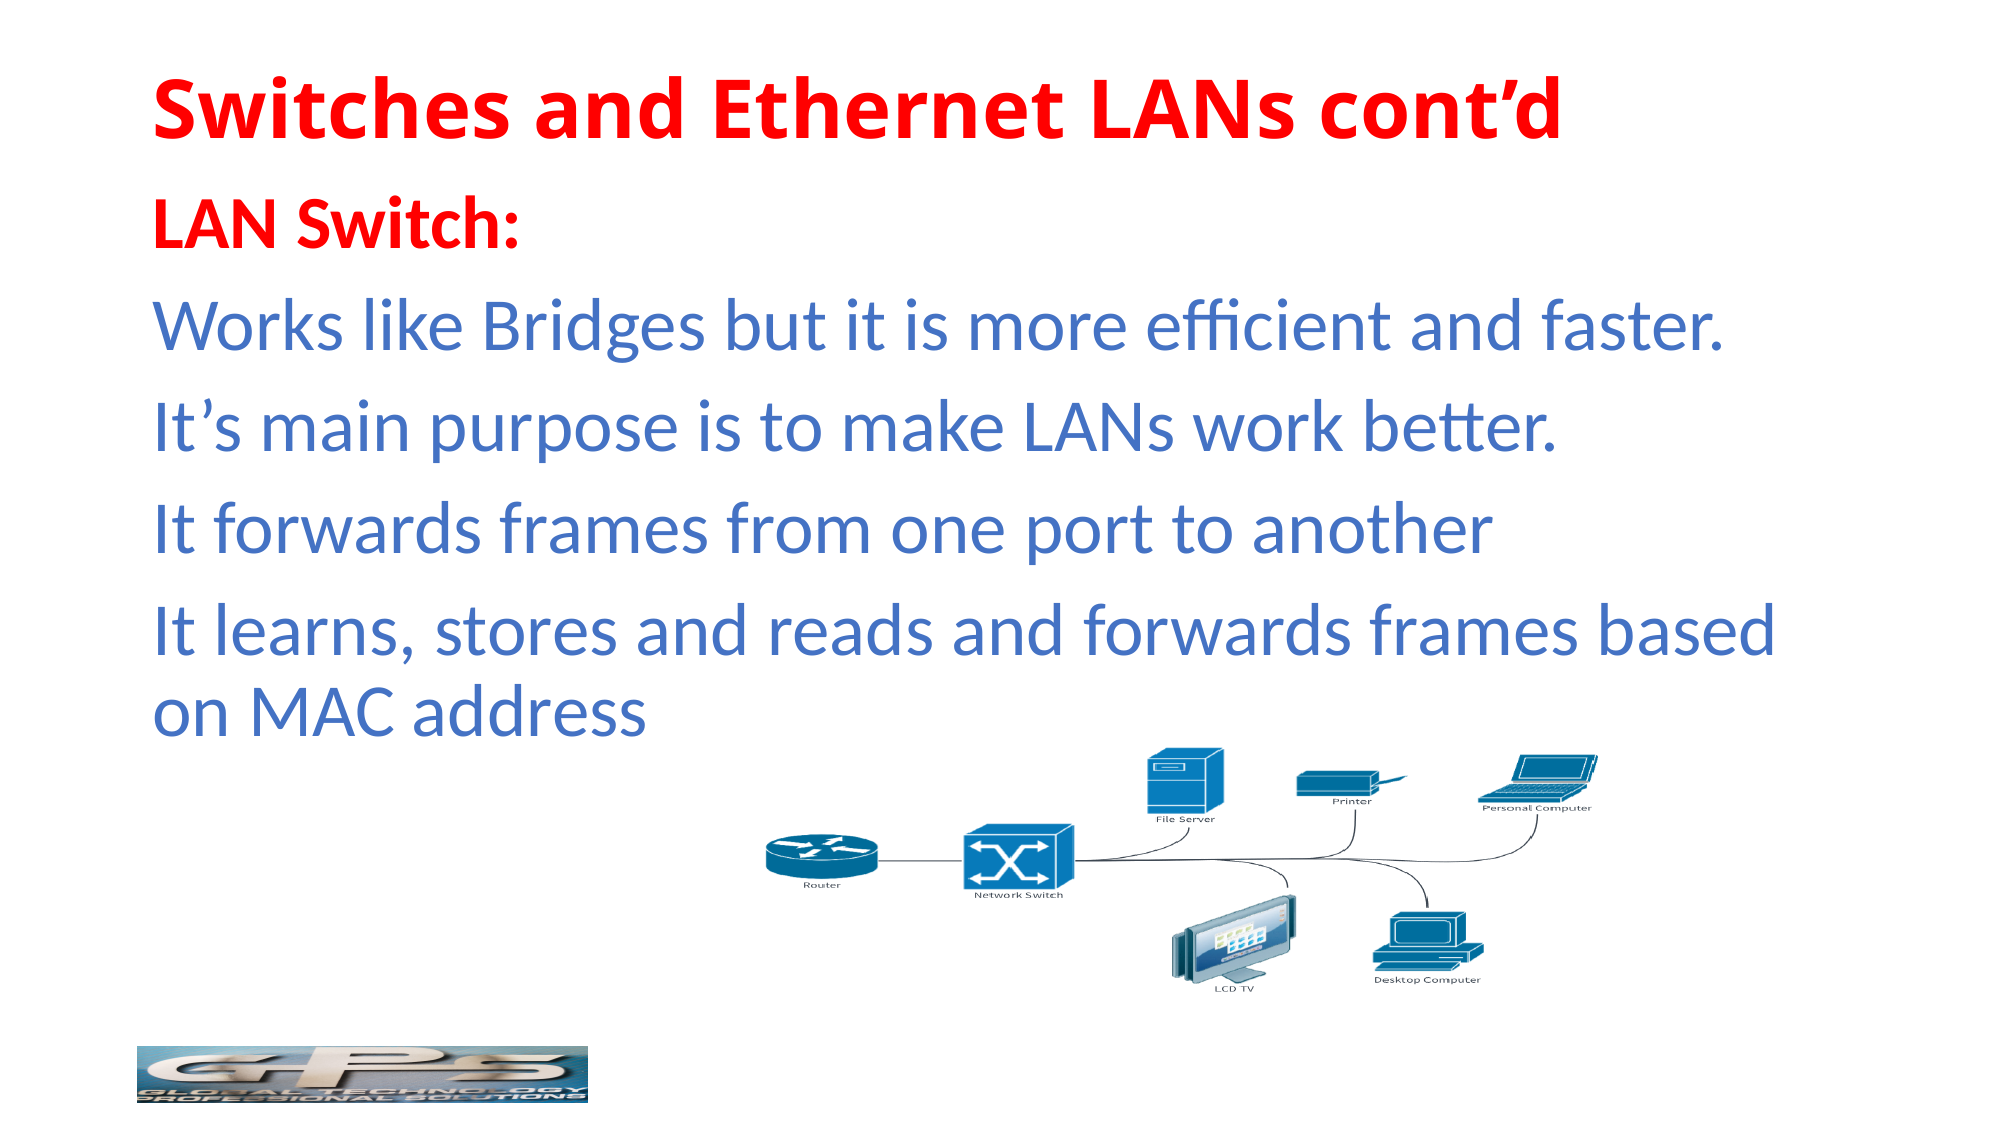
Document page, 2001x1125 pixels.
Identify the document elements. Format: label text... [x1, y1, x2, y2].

title Switches and Ethernet LANs cont’d [137, 59, 1863, 164]
list LAN Switch: Works like Bridges but it is more efficient and faster. It’s main purpose is to make LANs work better. It forwards frames from one port to another It learns, stores and reads and forwards frames based on MAC address [137, 176, 1863, 1125]
picture [719, 720, 1677, 1027]
